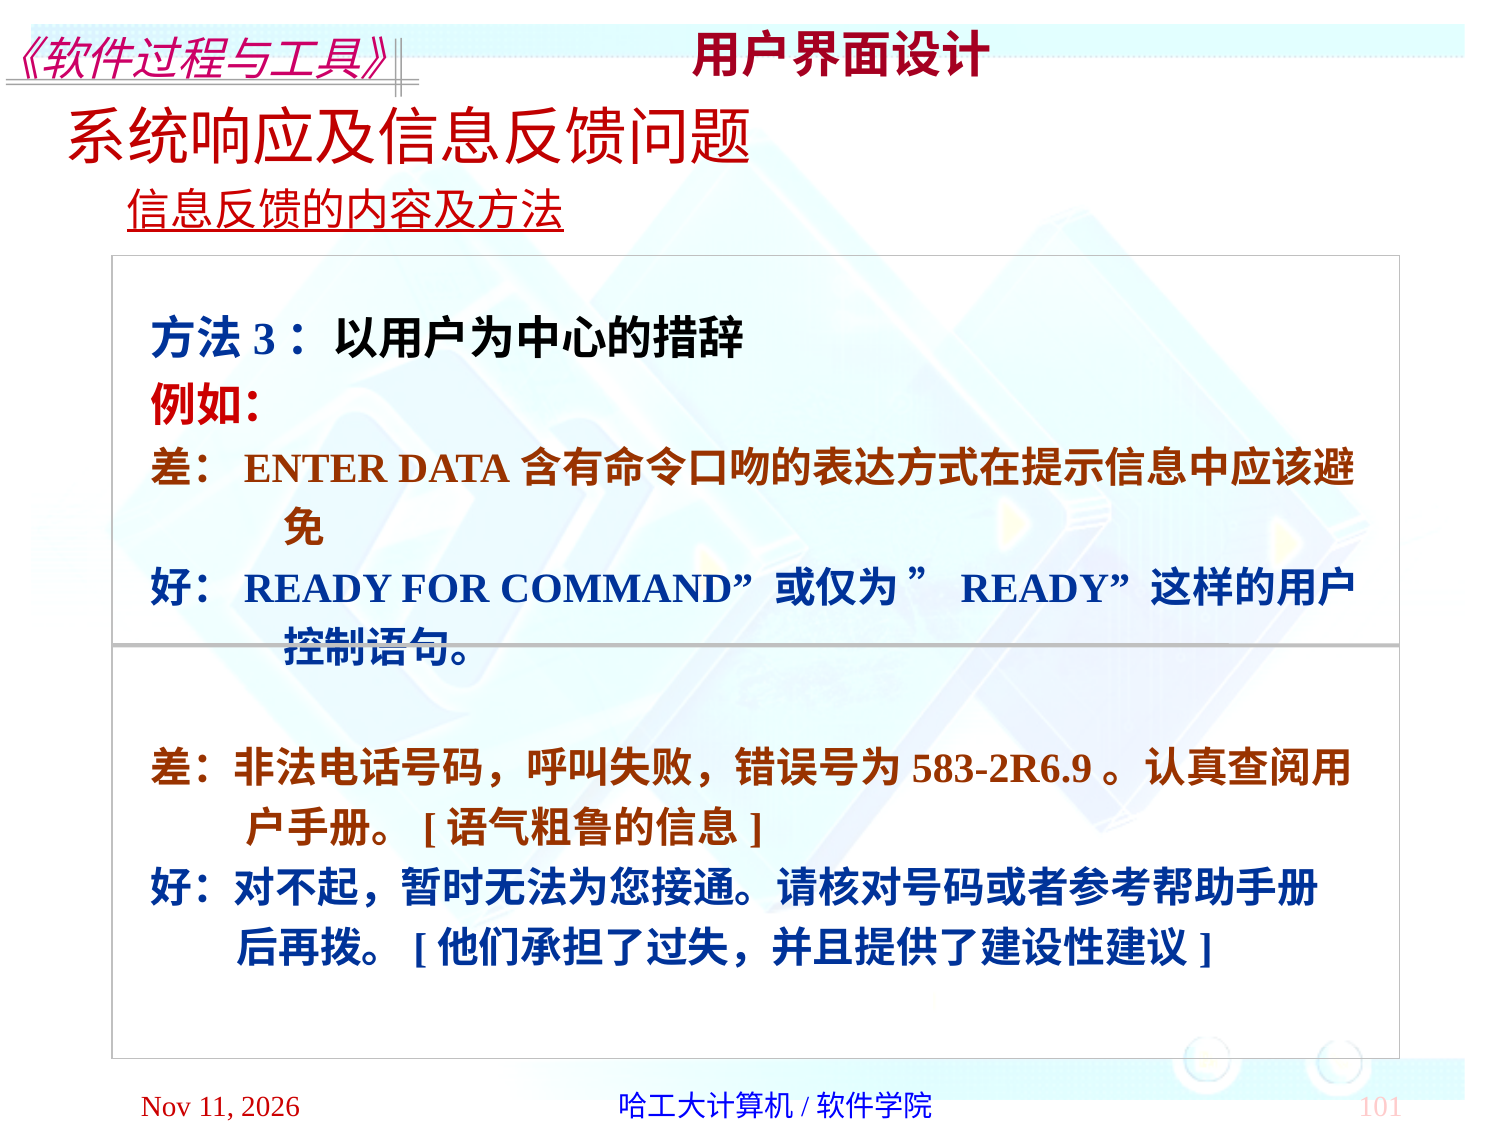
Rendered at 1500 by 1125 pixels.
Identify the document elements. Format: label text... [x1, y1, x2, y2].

text_box 用户界面设计 [389, 15, 1294, 90]
text_box 方法3：以用户为中心的措辞 例如： 差：ENTER DATA含有命令口吻的表达方式在提示信息中应该避免 好：READY FOR COMMAND” 或仅为 ”READY” 这样的用户控制语句。 差：非法电话号码，呼叫失败，错误号为583-2R6.9。认真查阅用 户手册。[语气粗鲁的信息] 好：对不起，暂时无法为您接通。请核对号码或者参考帮助手册 后再拨。[他们承担了过失，并且提供了建设性建议] [135, 267, 1400, 645]
text_box [112, 255, 1400, 645]
text_box 方法3：以用户为中心的措辞 例如： 差：ENTER DATA含有命令口吻的表达方式在提示信息中应该避免 好：READY FOR COMMAND” 或仅为 ”READY” 这样的用户控制语句。 差：非法电话号码，呼叫失败，错误号为583-2R6.9。认真查阅用 户手册。[语气粗鲁的信息] 好：对不起，暂时无法为您接通。请核对号码或者参考帮助手册 后再拨。[他们承担了过失，并且提供了建设性建议] [135, 646, 1400, 1047]
text_box [112, 646, 1400, 1059]
text_box 信息反馈的内容及方法 [112, 198, 845, 244]
text_box 系统响应及信息反馈问题 [50, 90, 1447, 198]
